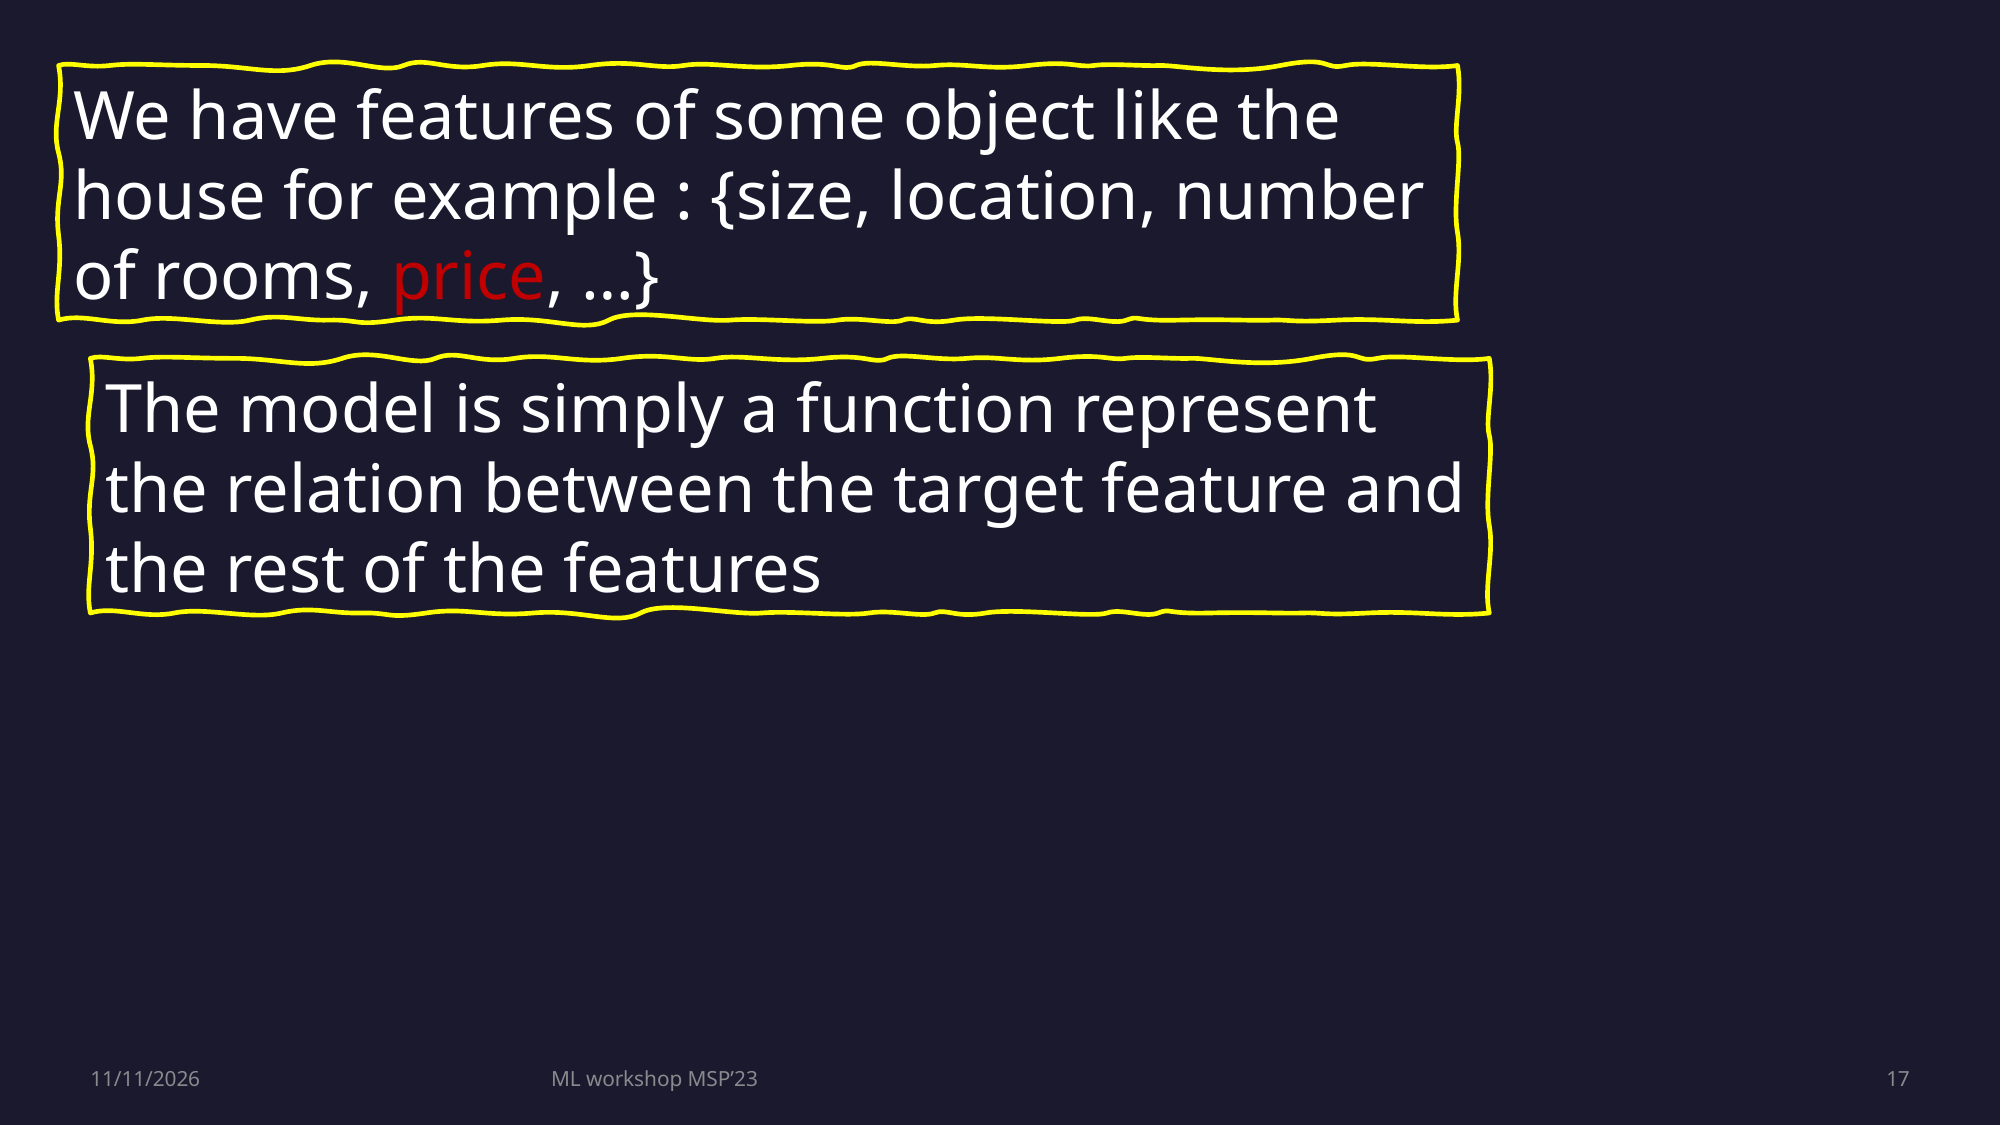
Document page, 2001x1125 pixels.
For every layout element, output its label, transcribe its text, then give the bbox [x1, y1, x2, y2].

text_box The model is simply a function represent the relation between the target feature and the rest of the features [87, 354, 1491, 619]
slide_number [90, 1067, 522, 1093]
slide_number 17 [1632, 1067, 1910, 1093]
text_box We have features of some object like the house for example : {size, location, number of rooms, price, …} [56, 61, 1460, 326]
footer ML workshop MSP’23 [551, 1067, 1598, 1093]
